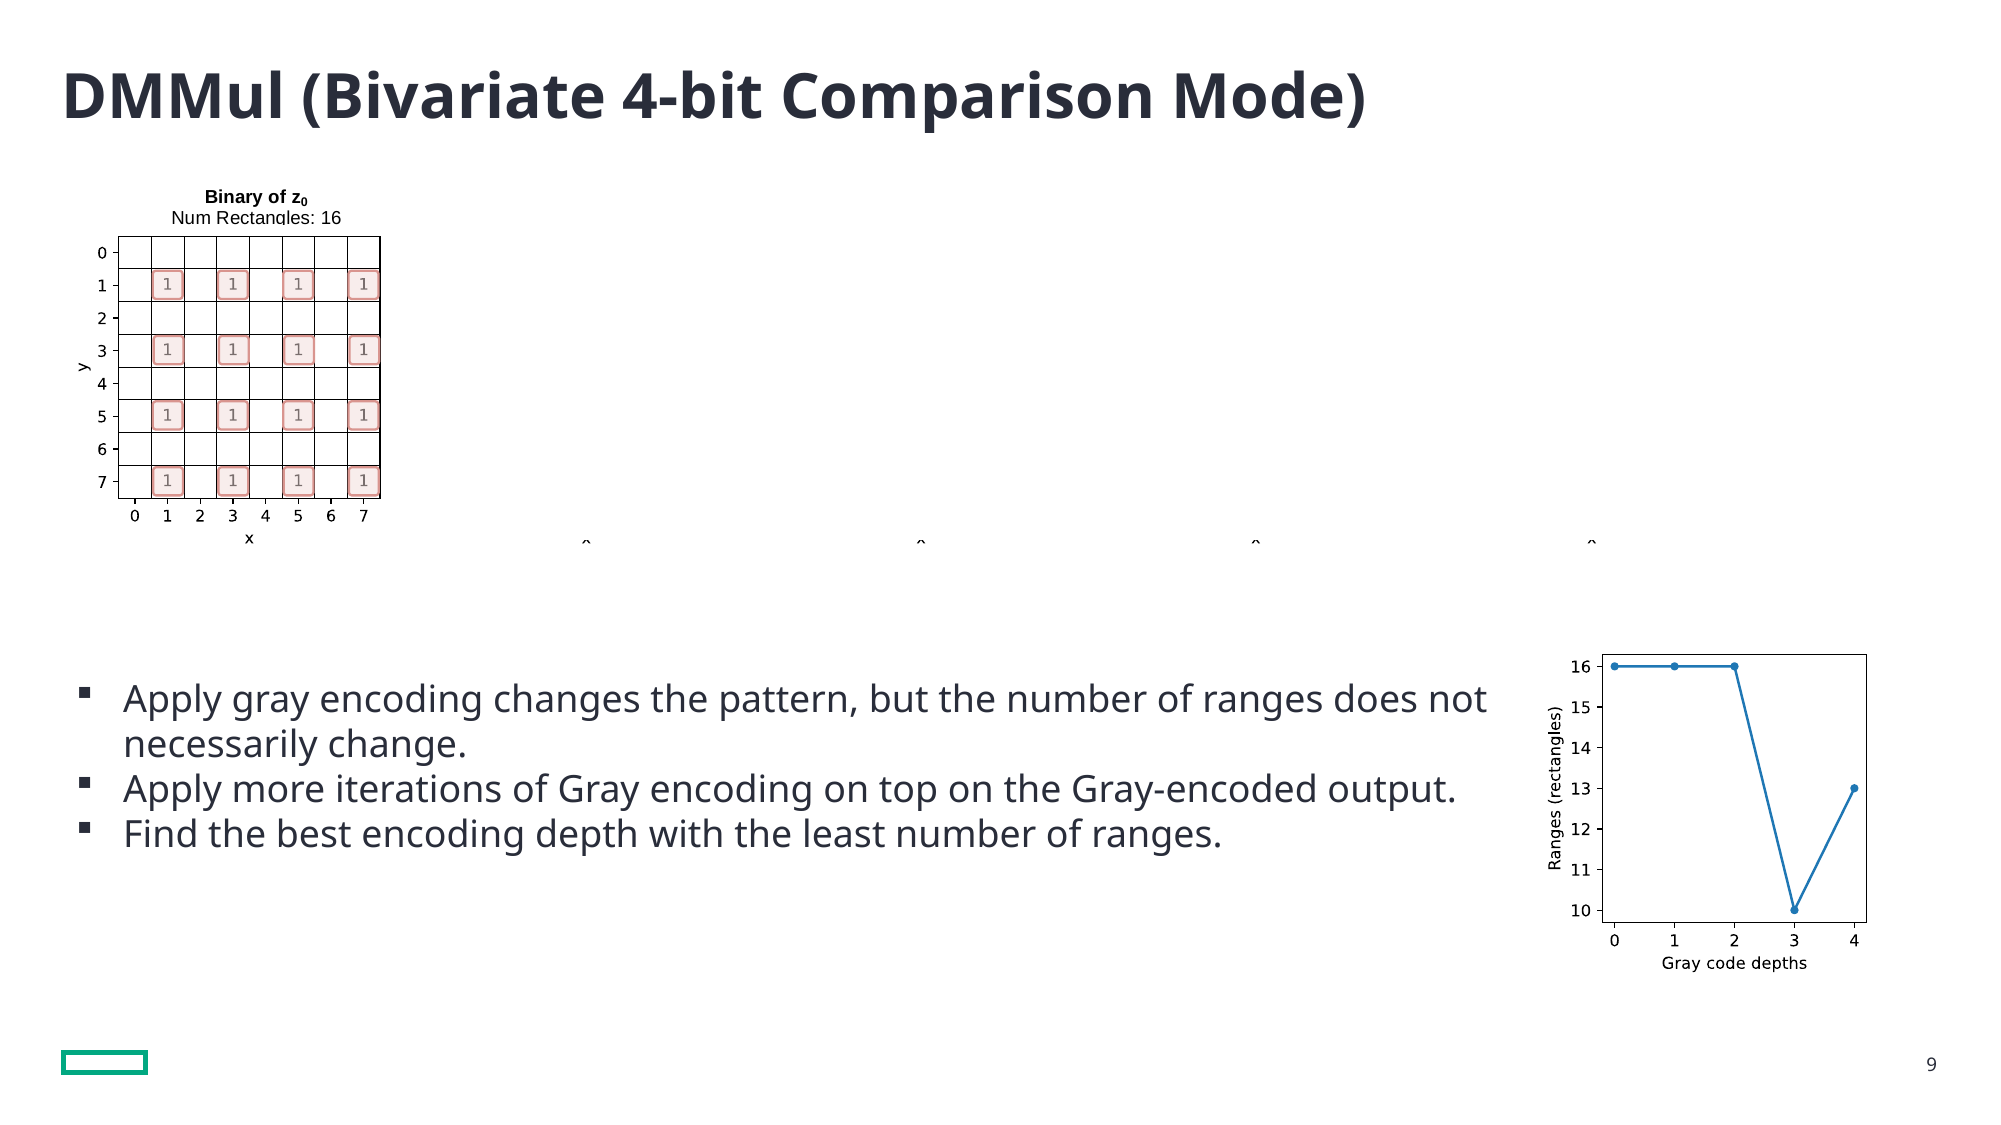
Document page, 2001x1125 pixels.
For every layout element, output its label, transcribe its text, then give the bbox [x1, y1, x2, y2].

picture [60, 179, 1740, 563]
title DMMul (Bivariate 4-bit Comparison Mode) [61, 64, 1938, 133]
slide_number 9 [1881, 1050, 1938, 1082]
picture [1533, 639, 1882, 989]
picture [61, 1050, 148, 1075]
text_box Apply gray encoding changes the pattern, but the number of ranges does not necessarily change. Apply more iterations of Gray encoding on top on the Gray-encoded output. Find the best encoding depth with the least number of ranges. [61, 659, 1510, 988]
